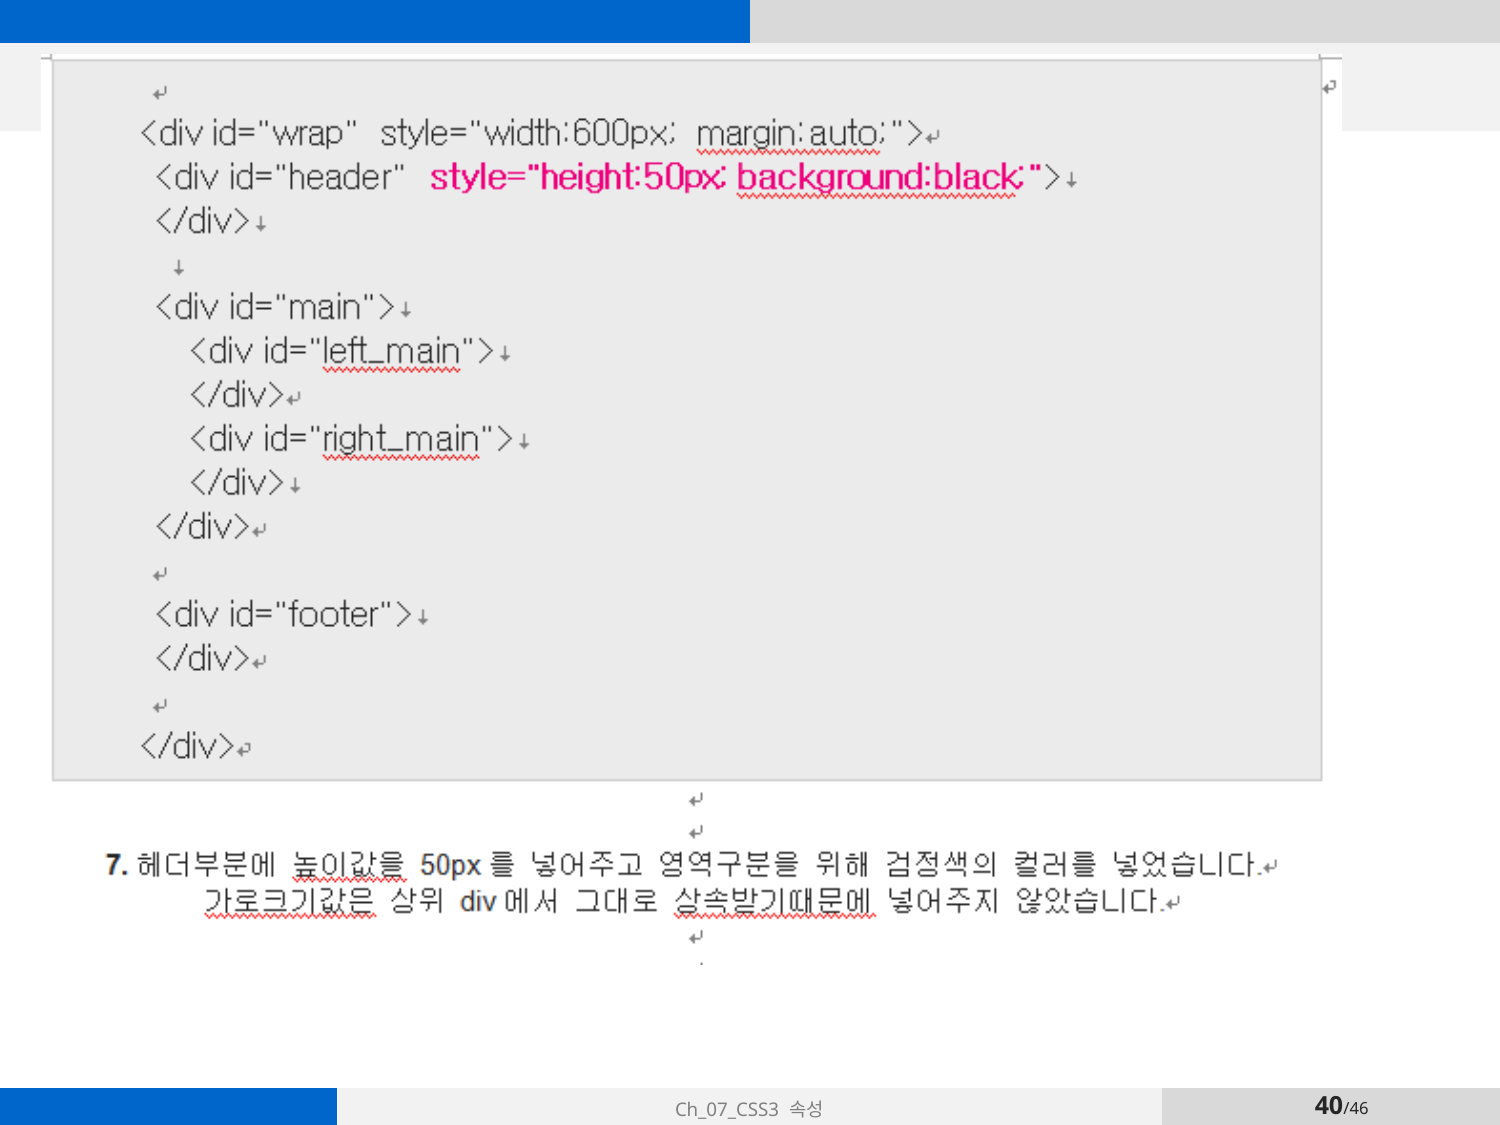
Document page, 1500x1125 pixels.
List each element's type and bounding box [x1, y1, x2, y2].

list [41, 54, 1342, 965]
